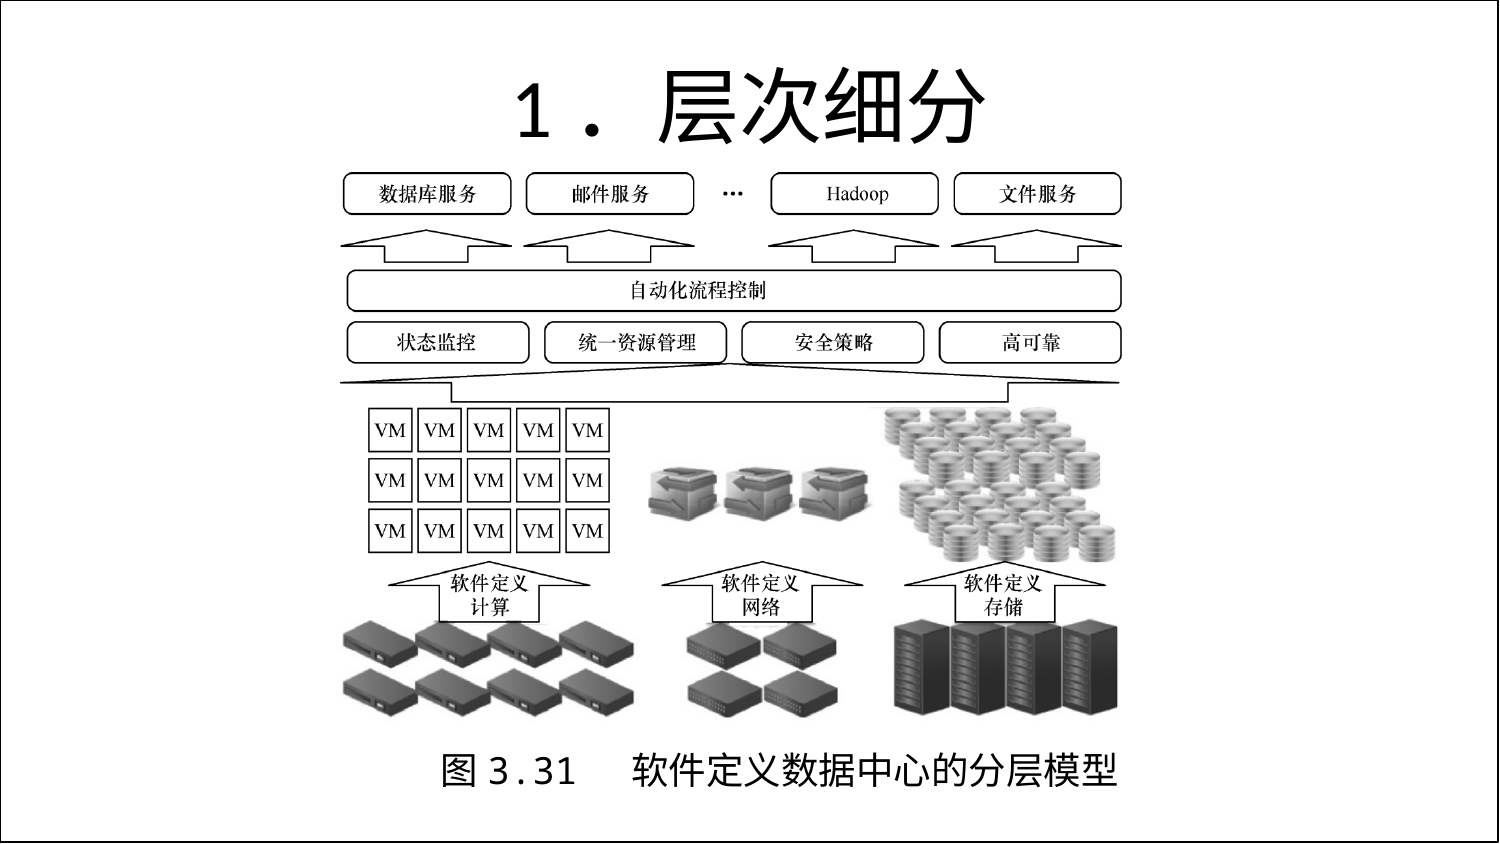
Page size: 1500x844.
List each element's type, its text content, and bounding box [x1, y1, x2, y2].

title 1．层次细分 [75, 33, 1425, 175]
picture [336, 172, 1123, 724]
text_box 图3.31 软件定义数据中心的分层模型 [425, 739, 1134, 800]
